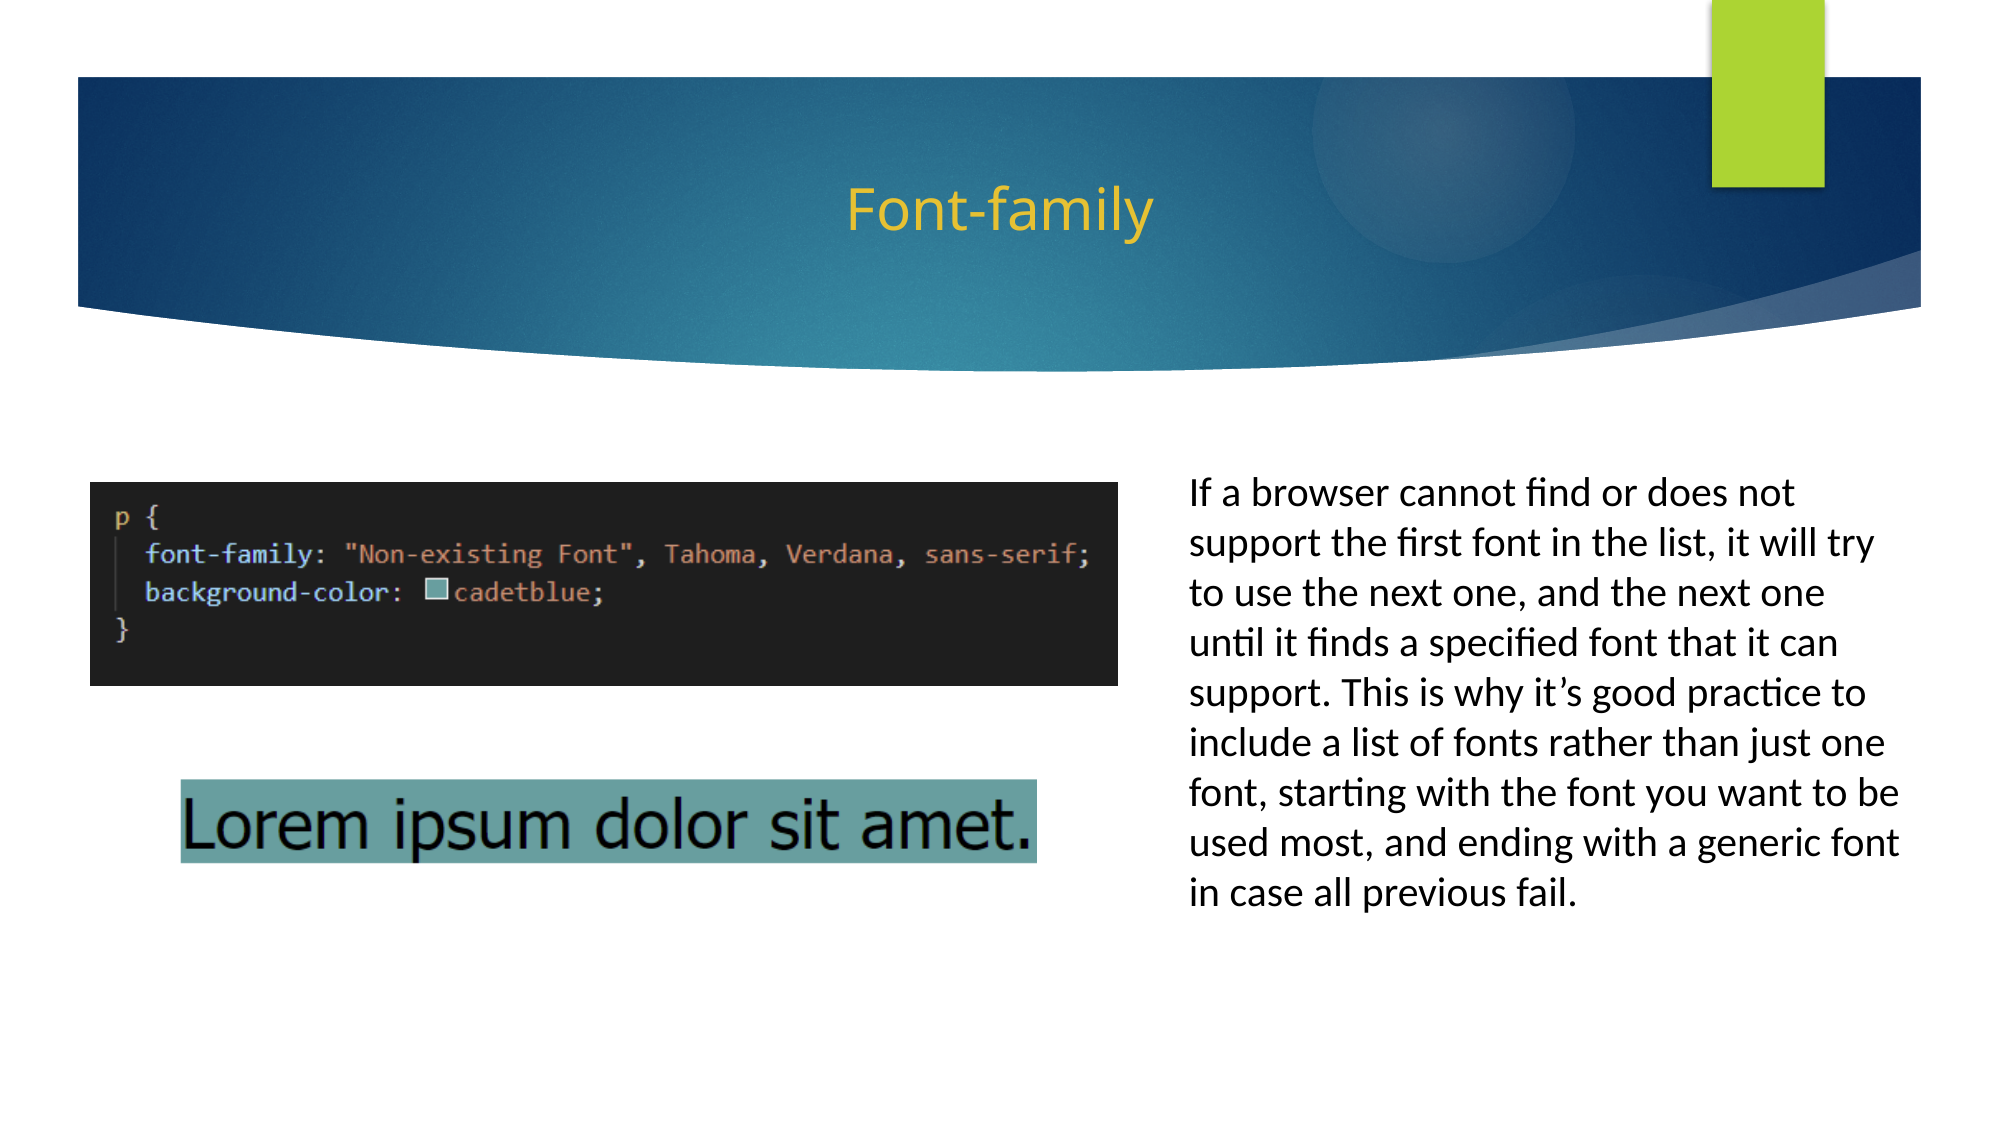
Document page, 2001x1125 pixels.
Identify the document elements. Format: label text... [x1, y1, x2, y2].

picture [89, 481, 1119, 686]
title Font-family [496, 167, 1504, 250]
picture [171, 768, 1037, 872]
text_box If a browser cannot find or does not support the first font in the list, it will try to use the next one, and the next one until it finds a specified font that it can support. This is why it’s good practice to include a list of fonts rather than just one font, starting with the font you want to be used most, and ending with a generic font in case all previous fail. [1174, 457, 1924, 923]
